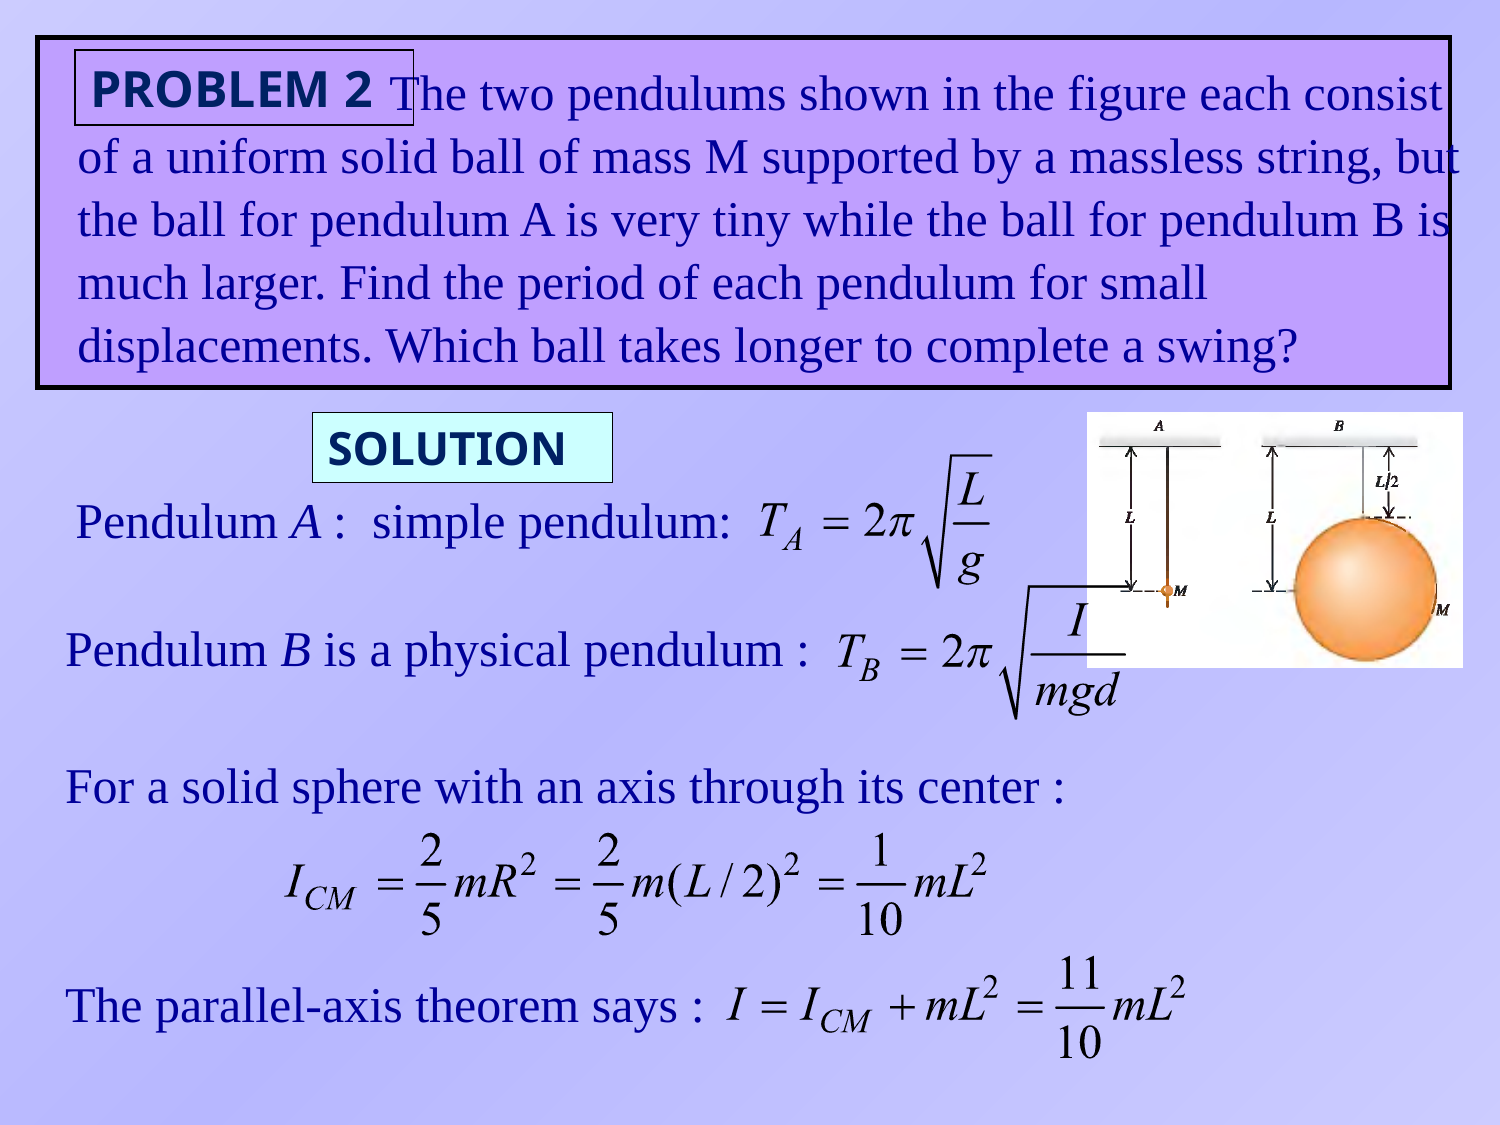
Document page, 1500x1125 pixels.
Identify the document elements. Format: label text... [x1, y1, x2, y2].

text_box PROBLEM 2 [75, 49, 414, 125]
text_box [37, 37, 1450, 388]
picture [274, 814, 1219, 1073]
text_box The parallel-axis theorem says : [49, 964, 711, 1040]
text_box Pendulum A : simple pendulum: [60, 474, 728, 556]
picture [734, 412, 1463, 730]
text_box Pendulum B is a physical pendulum : [49, 603, 807, 685]
text_box SOLUTION [312, 412, 613, 474]
text_box For a solid sphere with an axis through its center : [49, 746, 1088, 821]
text_box The two pendulums shown in the figure each consist of a uniform solid ball of mass M supported by a massless string, but the ball for pendulum A is very tiny while the ball for pendulum B is much larger. Find the period of each pendulum for small displacements. Which ball takes longer to complete a swing? [62, 49, 1500, 380]
